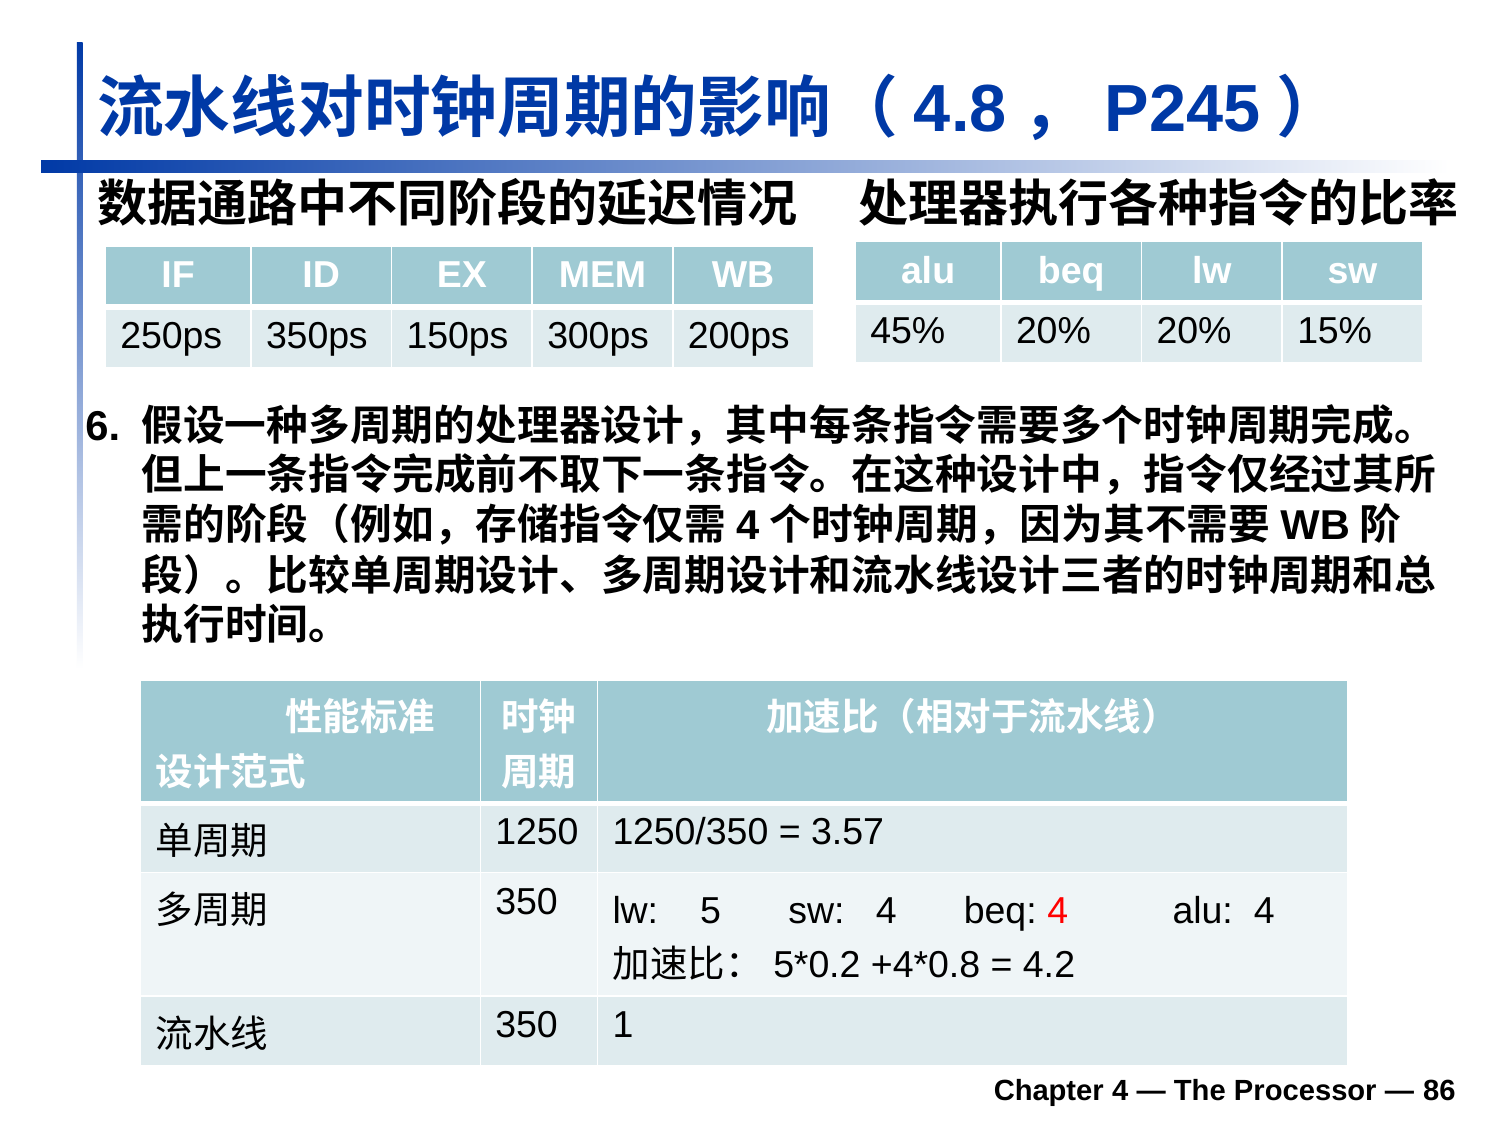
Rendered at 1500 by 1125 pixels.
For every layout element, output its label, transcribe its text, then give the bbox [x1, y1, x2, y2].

text_box 处理器执行各种指令的比率 [843, 163, 1500, 258]
table_header ID [252, 247, 391, 304]
table_header alu [856, 242, 1000, 300]
table_cell 350ps [252, 310, 391, 367]
table_cell lw: 5 sw: 4 beq: 4 alu: 4 加速比：5*0.2 +4*0.8 = 4.2 [598, 873, 1347, 995]
table_cell 200ps [674, 310, 813, 367]
table_header EX [392, 247, 531, 304]
table_header lw [1142, 242, 1281, 300]
table_cell 20% [1002, 305, 1141, 362]
table_header 性能标准 设计范式 [141, 681, 480, 801]
table_cell 300ps [533, 310, 672, 367]
list 数据通路中不同阶段的延迟情况 [82, 164, 843, 258]
title 流水线对时钟周期的影响（4.8，P245） [82, 56, 1437, 153]
table_cell 350 [481, 997, 597, 1065]
table_cell 20% [1142, 305, 1281, 362]
table_header 时钟周期 [481, 681, 597, 801]
table_header MEM [533, 247, 672, 304]
table_cell 250ps [106, 310, 250, 367]
text_box 6. 假设一种多周期的处理器设计，其中每条指令需要多个时钟周期完成。但上一条指令完成前不取下一条指令。在这种设计中，指令仅经过其所需的阶段（例如，存储指令仅需4个时钟周期，因为其不需要WB阶段）。比较单周期设计、多周期设计和流水线设计三者的时钟周期和总执行时间。 [70, 390, 1459, 657]
table_cell 15% [1283, 305, 1422, 362]
table_header WB [674, 247, 813, 304]
table_cell 150ps [392, 310, 531, 367]
table_header 加速比（相对于流水线） [598, 681, 1347, 801]
table_cell 1 [598, 997, 1347, 1065]
table_cell 45% [856, 305, 1000, 362]
table_cell 1250 [481, 806, 597, 872]
table_header beq [1002, 242, 1141, 300]
table_cell 1250/350 = 3.57 [598, 806, 1347, 872]
table_header sw [1283, 242, 1422, 300]
footer Chapter 4 — The Processor — 86 [277, 1054, 1471, 1114]
table_cell 350 [481, 873, 597, 995]
table_cell 单周期 [141, 806, 480, 872]
table_cell 流水线 [141, 997, 480, 1065]
table_cell 多周期 [141, 873, 480, 995]
table_header IF [106, 247, 250, 304]
